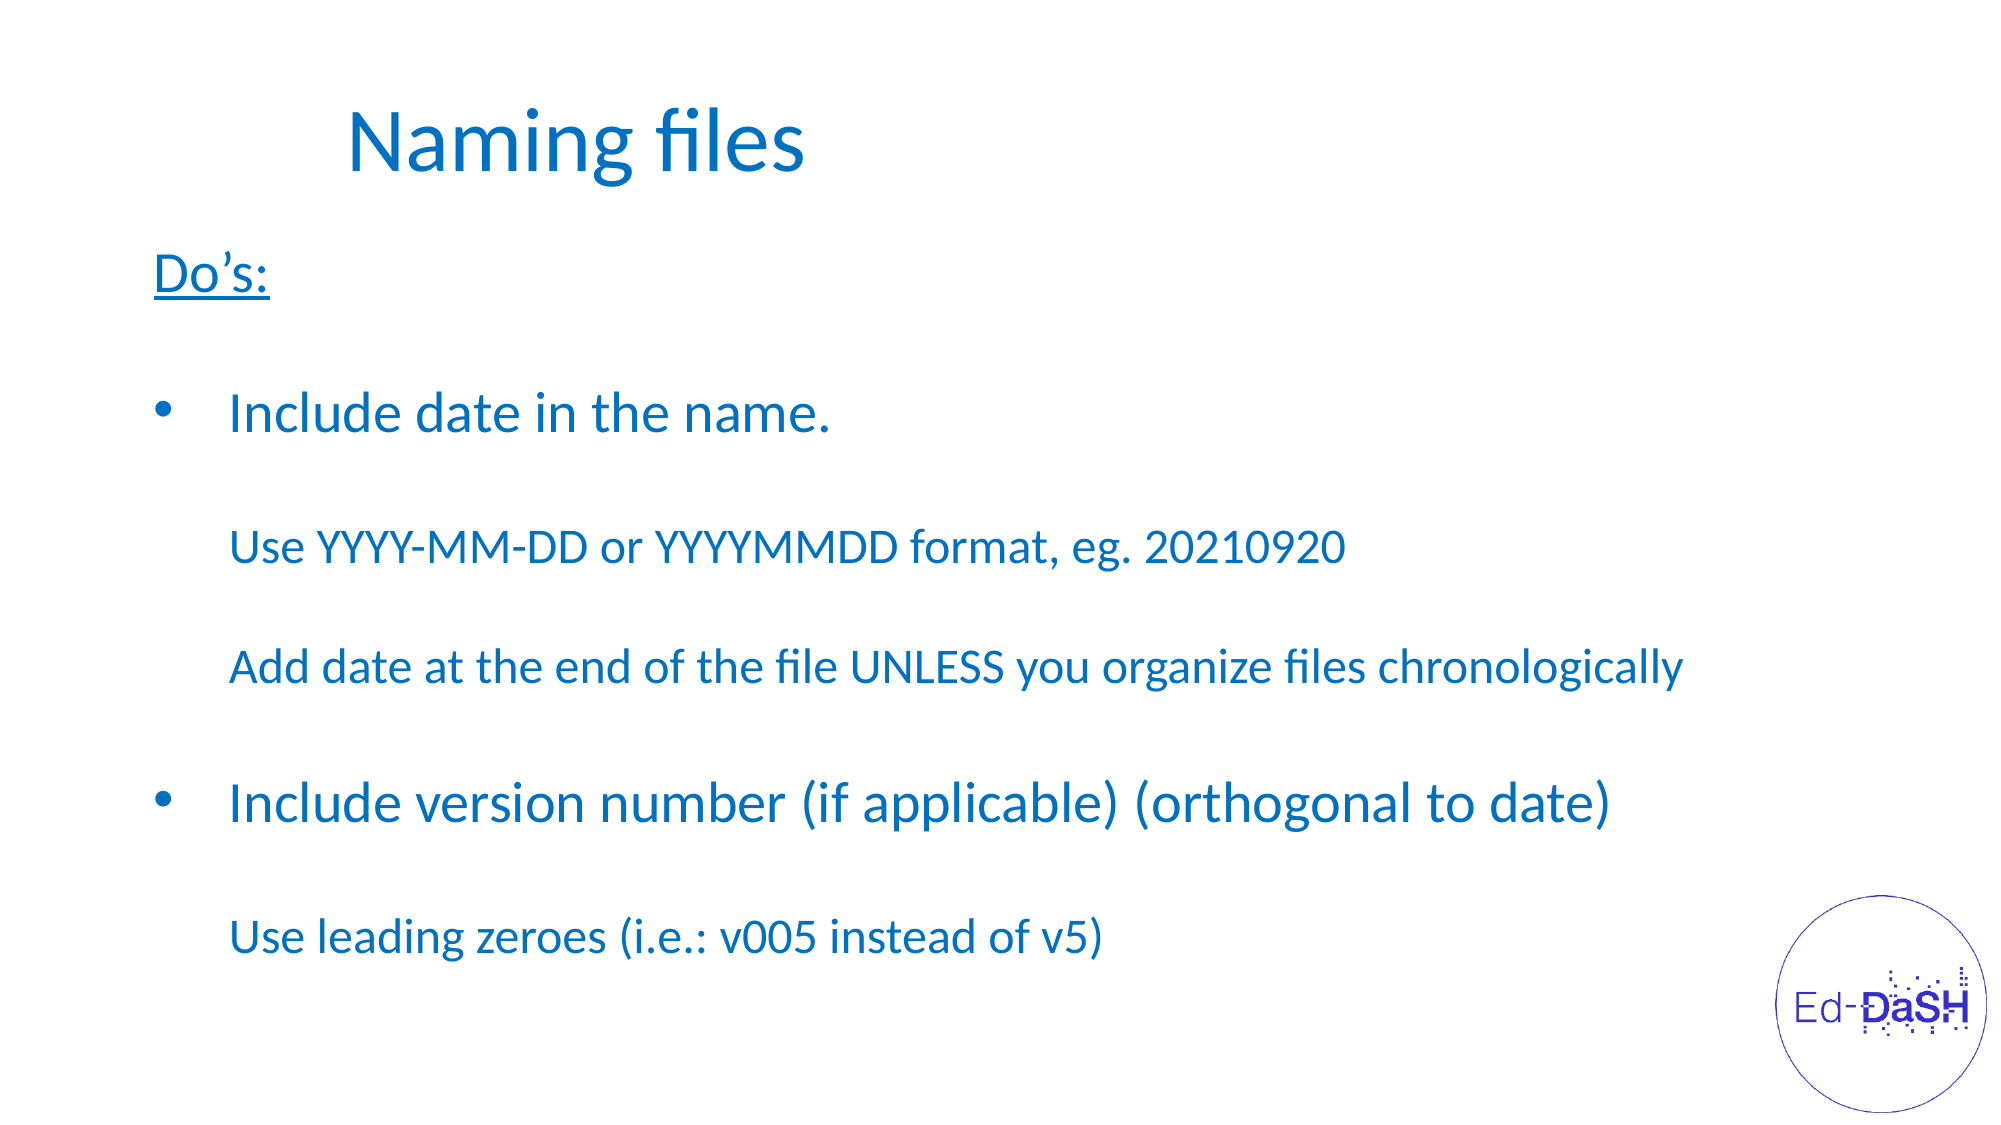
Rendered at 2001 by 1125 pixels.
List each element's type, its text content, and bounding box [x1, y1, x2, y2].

text_box Naming files [331, 72, 822, 198]
picture [1774, 895, 1987, 1113]
text_box Do’s: Include date in the name. Use YYYY-MM-DD or YYYYMMDD format, eg. 20210920 Add date at the end of the file UNLESS you organize files chronologically Include version number (if applicable) (orthogonal to date) Use leading zeroes (i.e.: v005 instead of v5) [139, 226, 1739, 1042]
